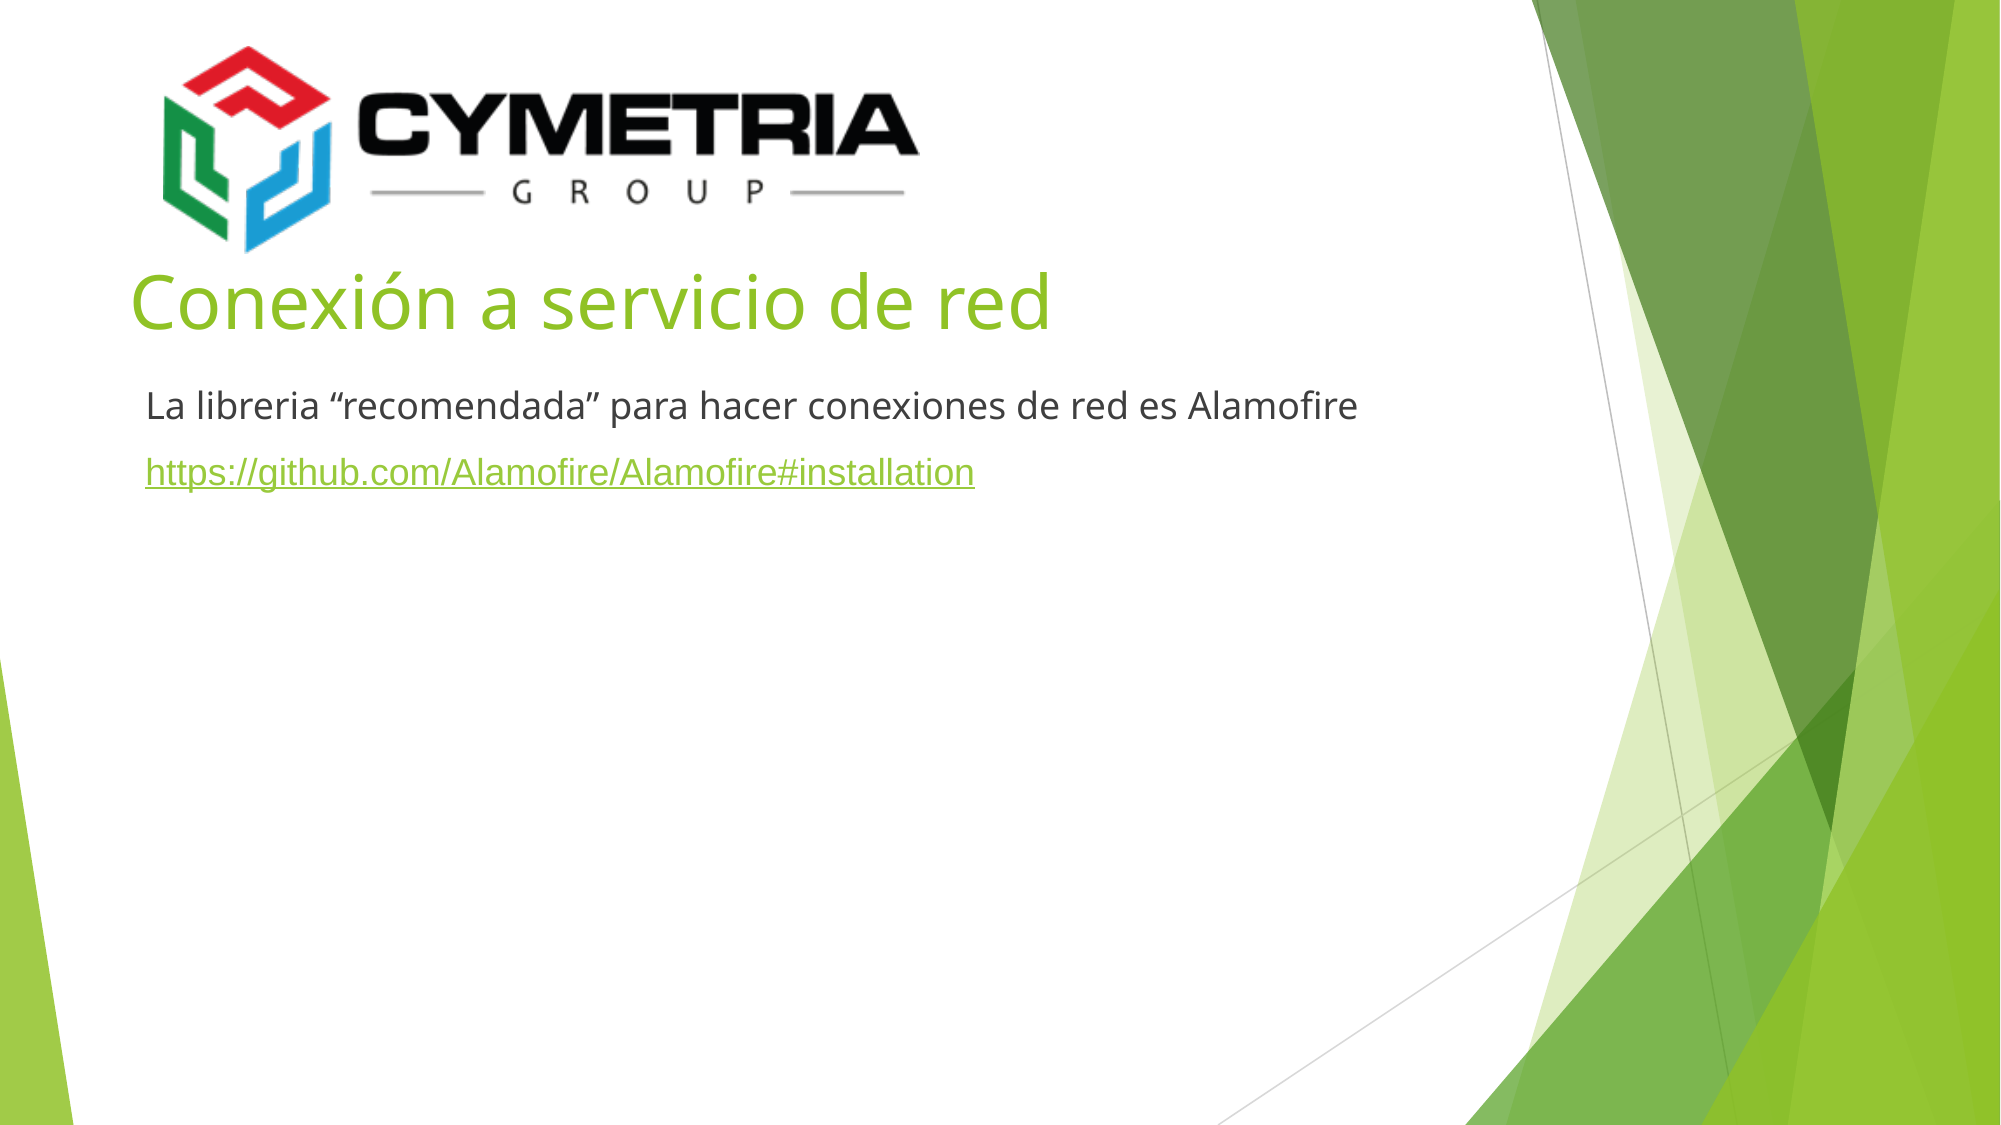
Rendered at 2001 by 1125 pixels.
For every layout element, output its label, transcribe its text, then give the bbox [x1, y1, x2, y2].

title Conexión a servicio de red [114, 246, 1567, 353]
list La libreria “recomendada” para hacer conexiones de red es Alamofire https://github.com/Alamofire/Alamofire#installation [130, 374, 1486, 1093]
picture [162, 46, 920, 255]
